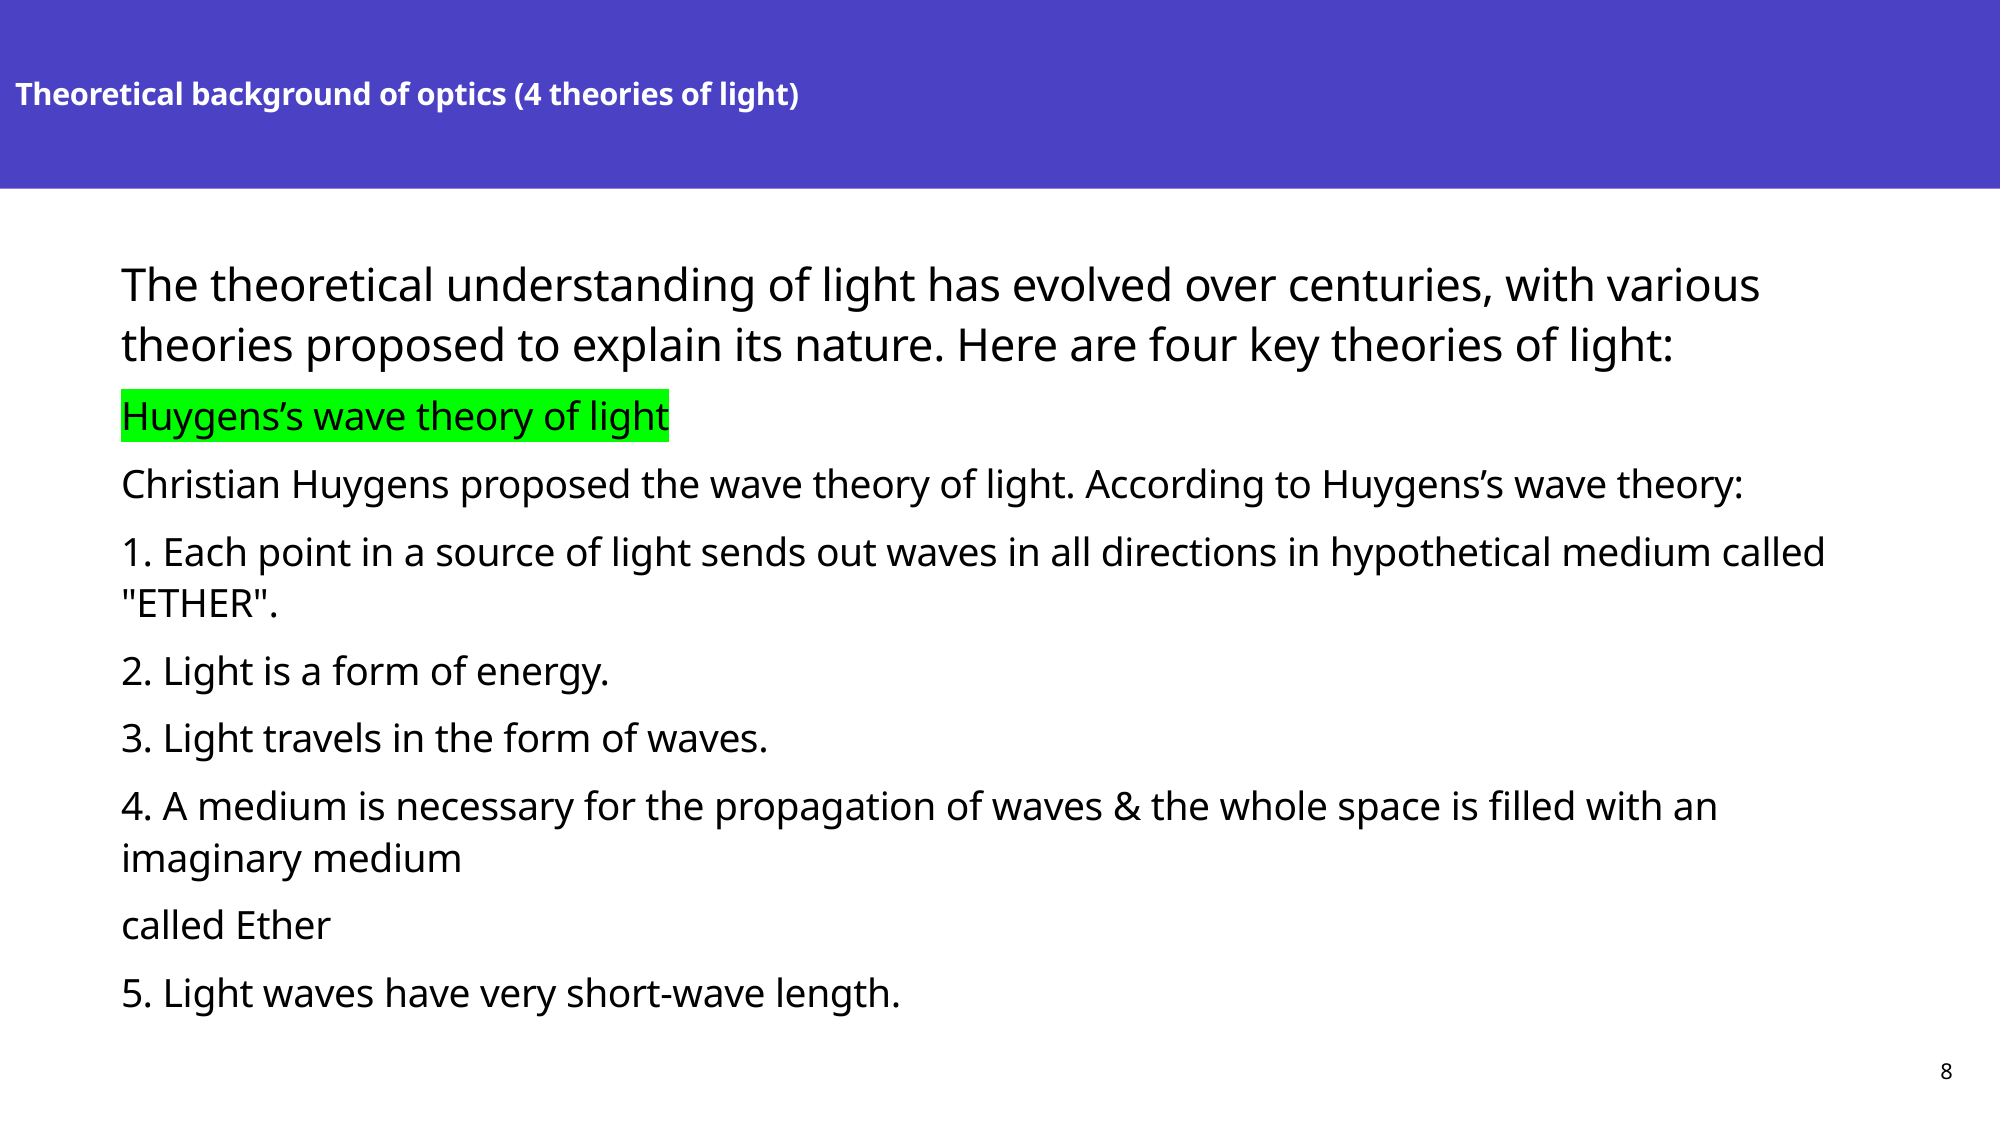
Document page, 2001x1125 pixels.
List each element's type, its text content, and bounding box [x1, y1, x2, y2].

title Theoretical background of optics (4 theories of light) [0, 22, 1987, 157]
list The theoretical understanding of light has evolved over centuries, with various theories proposed to explain its nature. Here are four key theories of light: Huygens’s wave theory of light Christian Huygens proposed the wave theory of light. According to Huygens’s wave theory: 1. Each point in a source of light sends out waves in all directions in hypothetical medium called "ETHER". 2. Light is a form of energy. 3. Light travels in the form of waves. 4. A medium is necessary for the propagation of waves & the whole space is filled with an imaginary medium called Ether 5. Light waves have very short-wave length. [106, 243, 1916, 1031]
slide_number 8 [1864, 1042, 1968, 1103]
